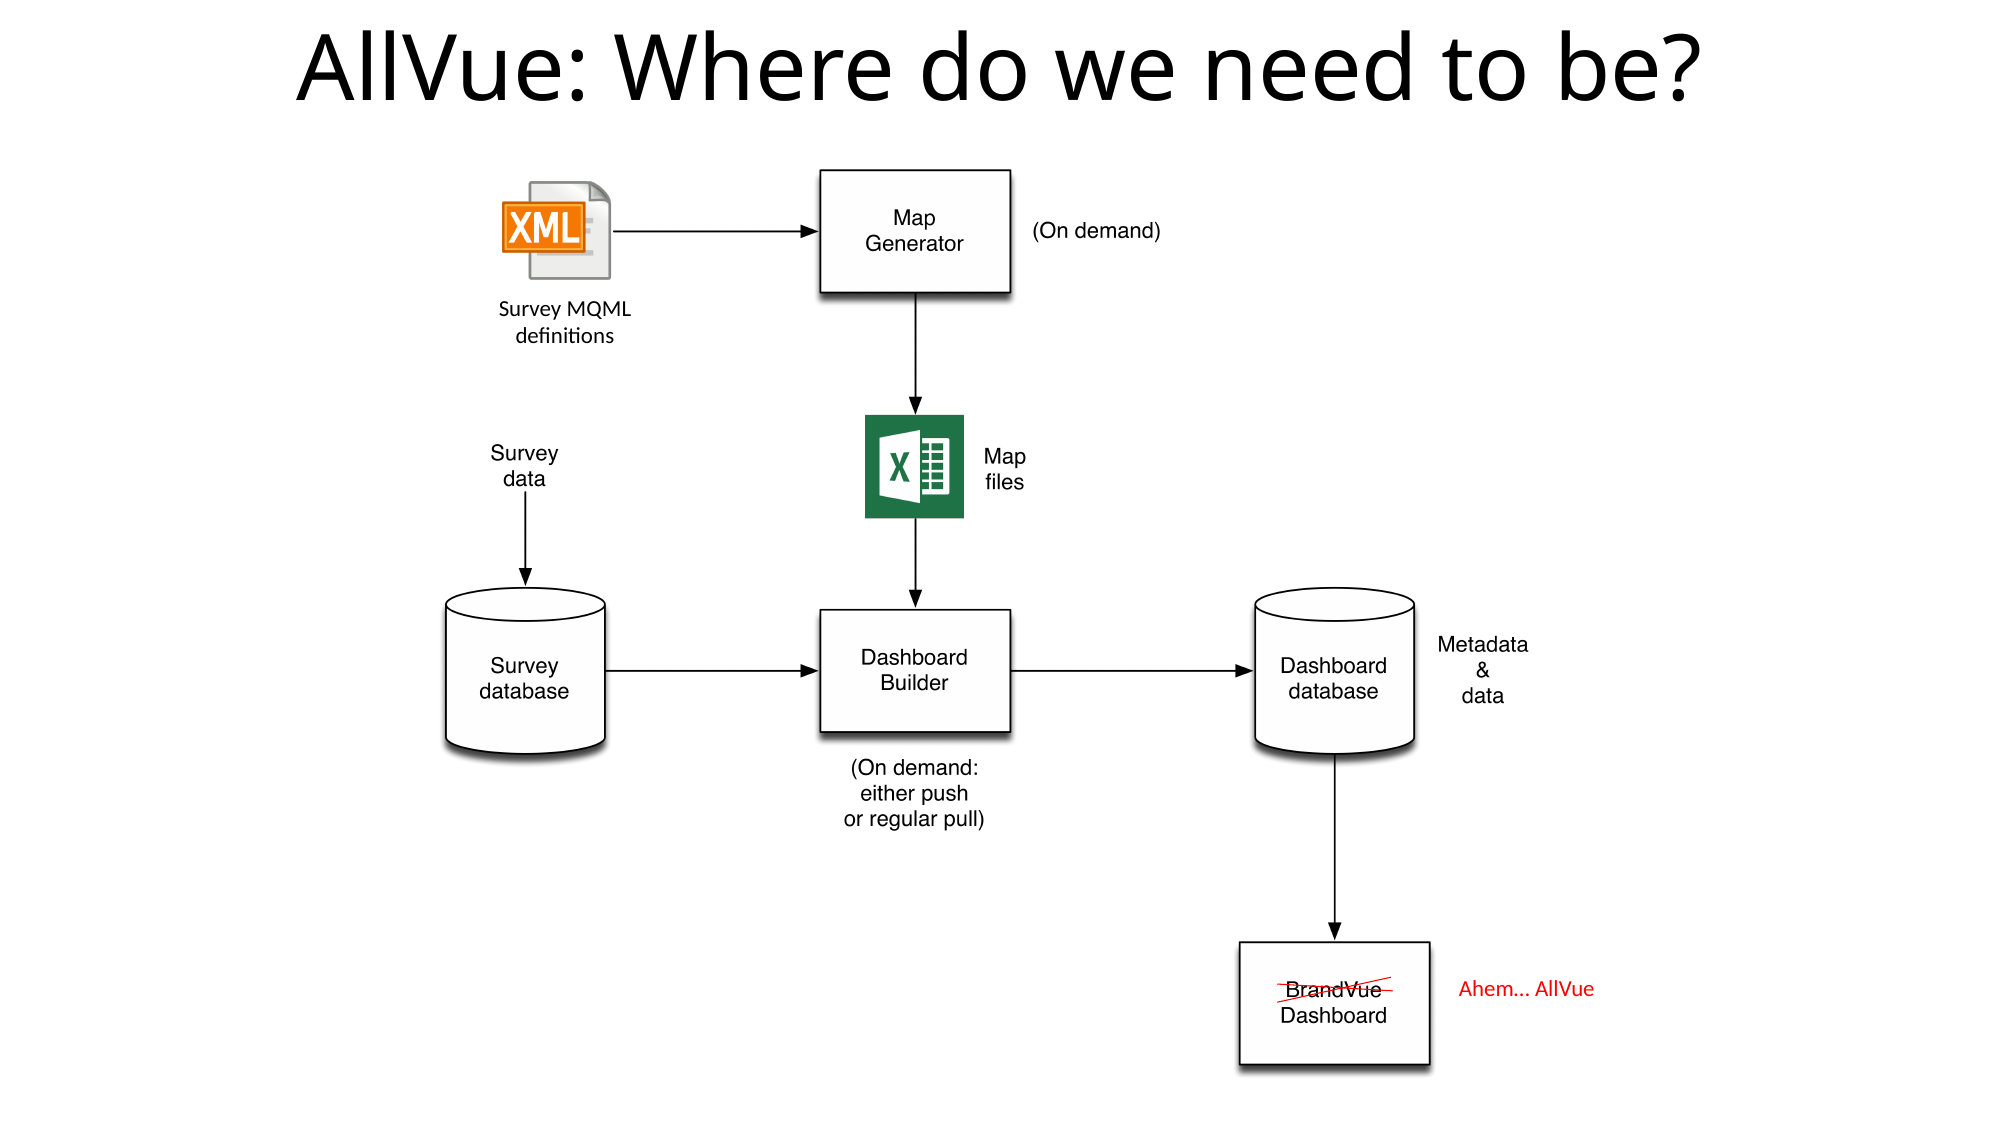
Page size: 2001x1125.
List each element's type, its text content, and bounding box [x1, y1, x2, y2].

picture [331, 104, 1761, 1125]
title AllVue: Where do we need to be? [137, 3, 1863, 139]
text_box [1277, 977, 1391, 1003]
